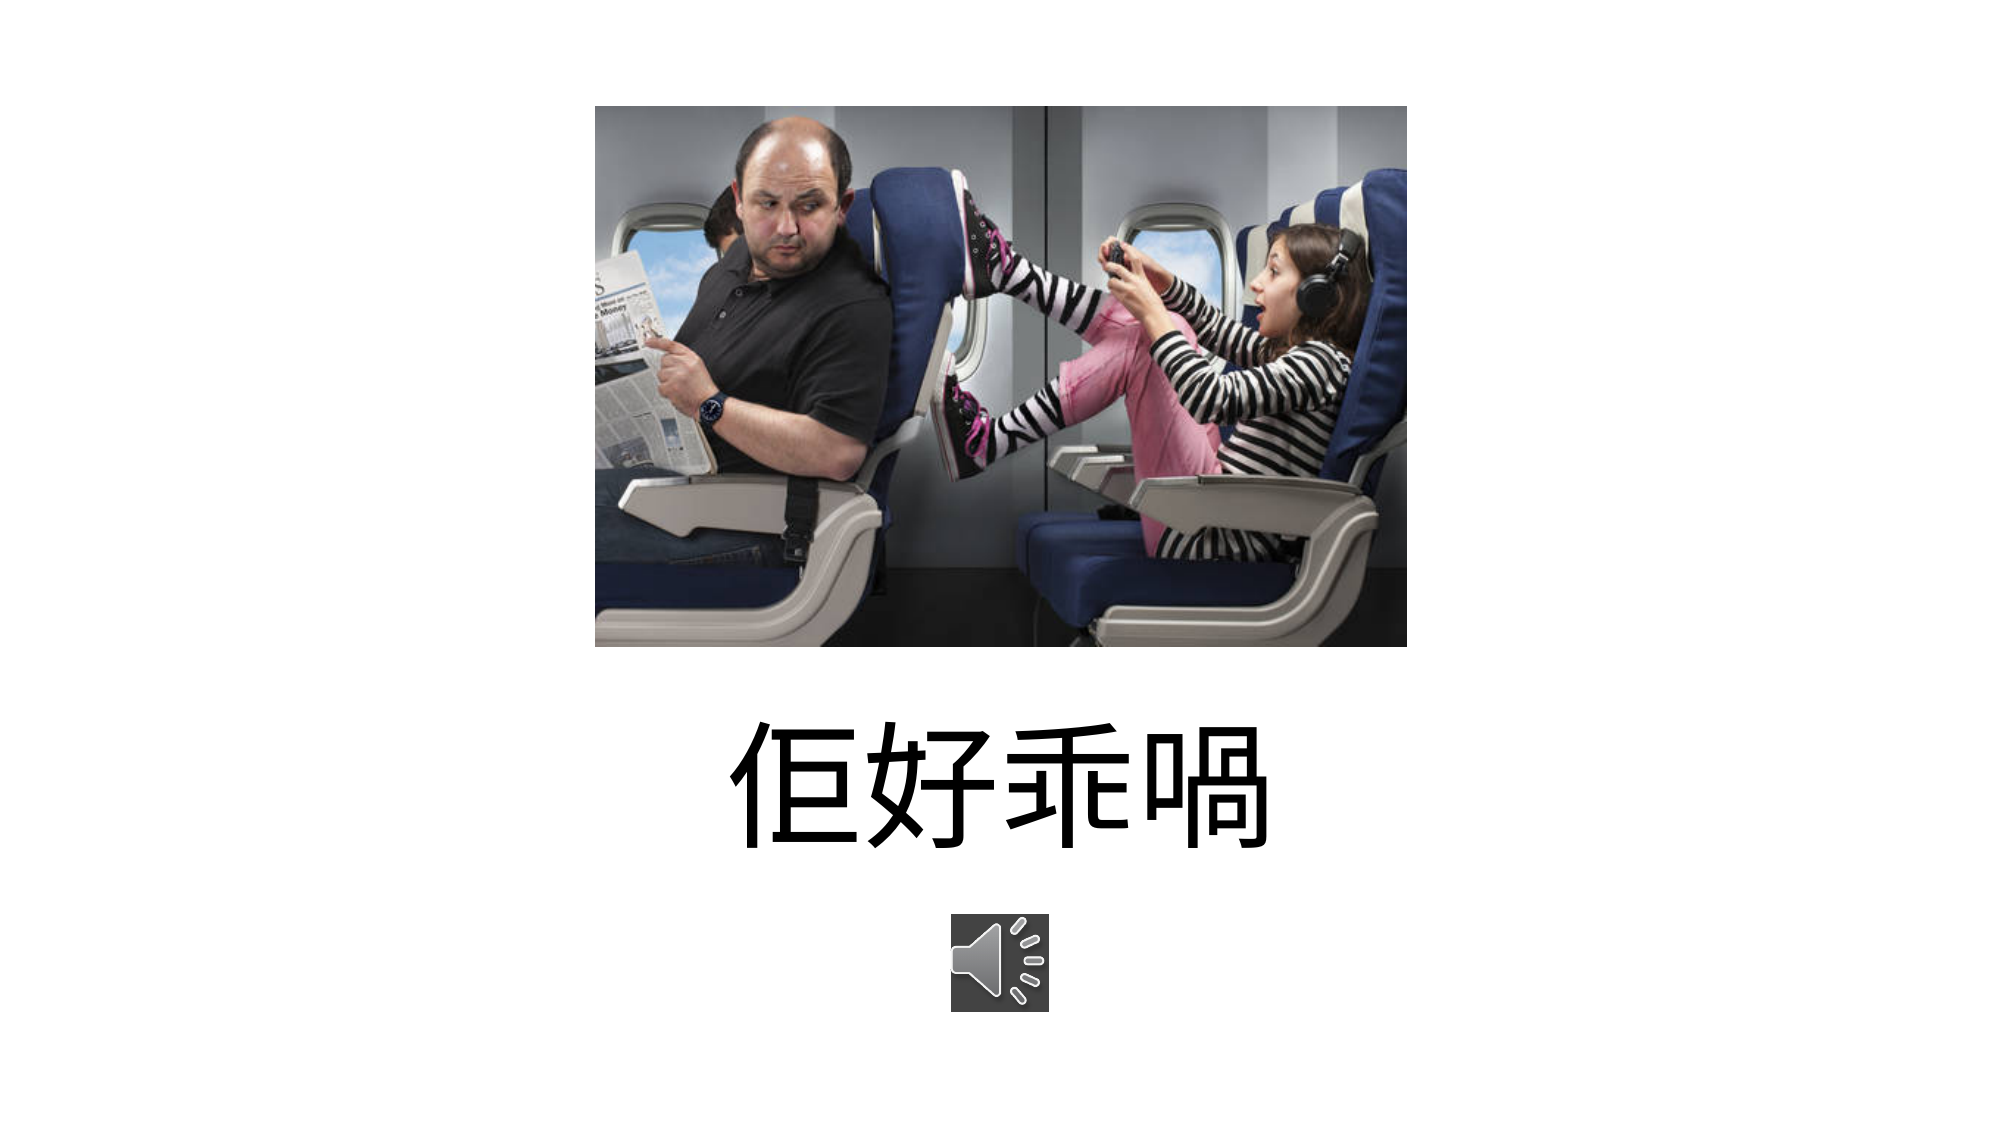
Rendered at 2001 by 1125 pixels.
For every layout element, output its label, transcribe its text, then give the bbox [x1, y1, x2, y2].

picture [595, 106, 1407, 648]
list 佢好乖喎 [137, 711, 1863, 1014]
picture [949, 913, 1050, 1014]
